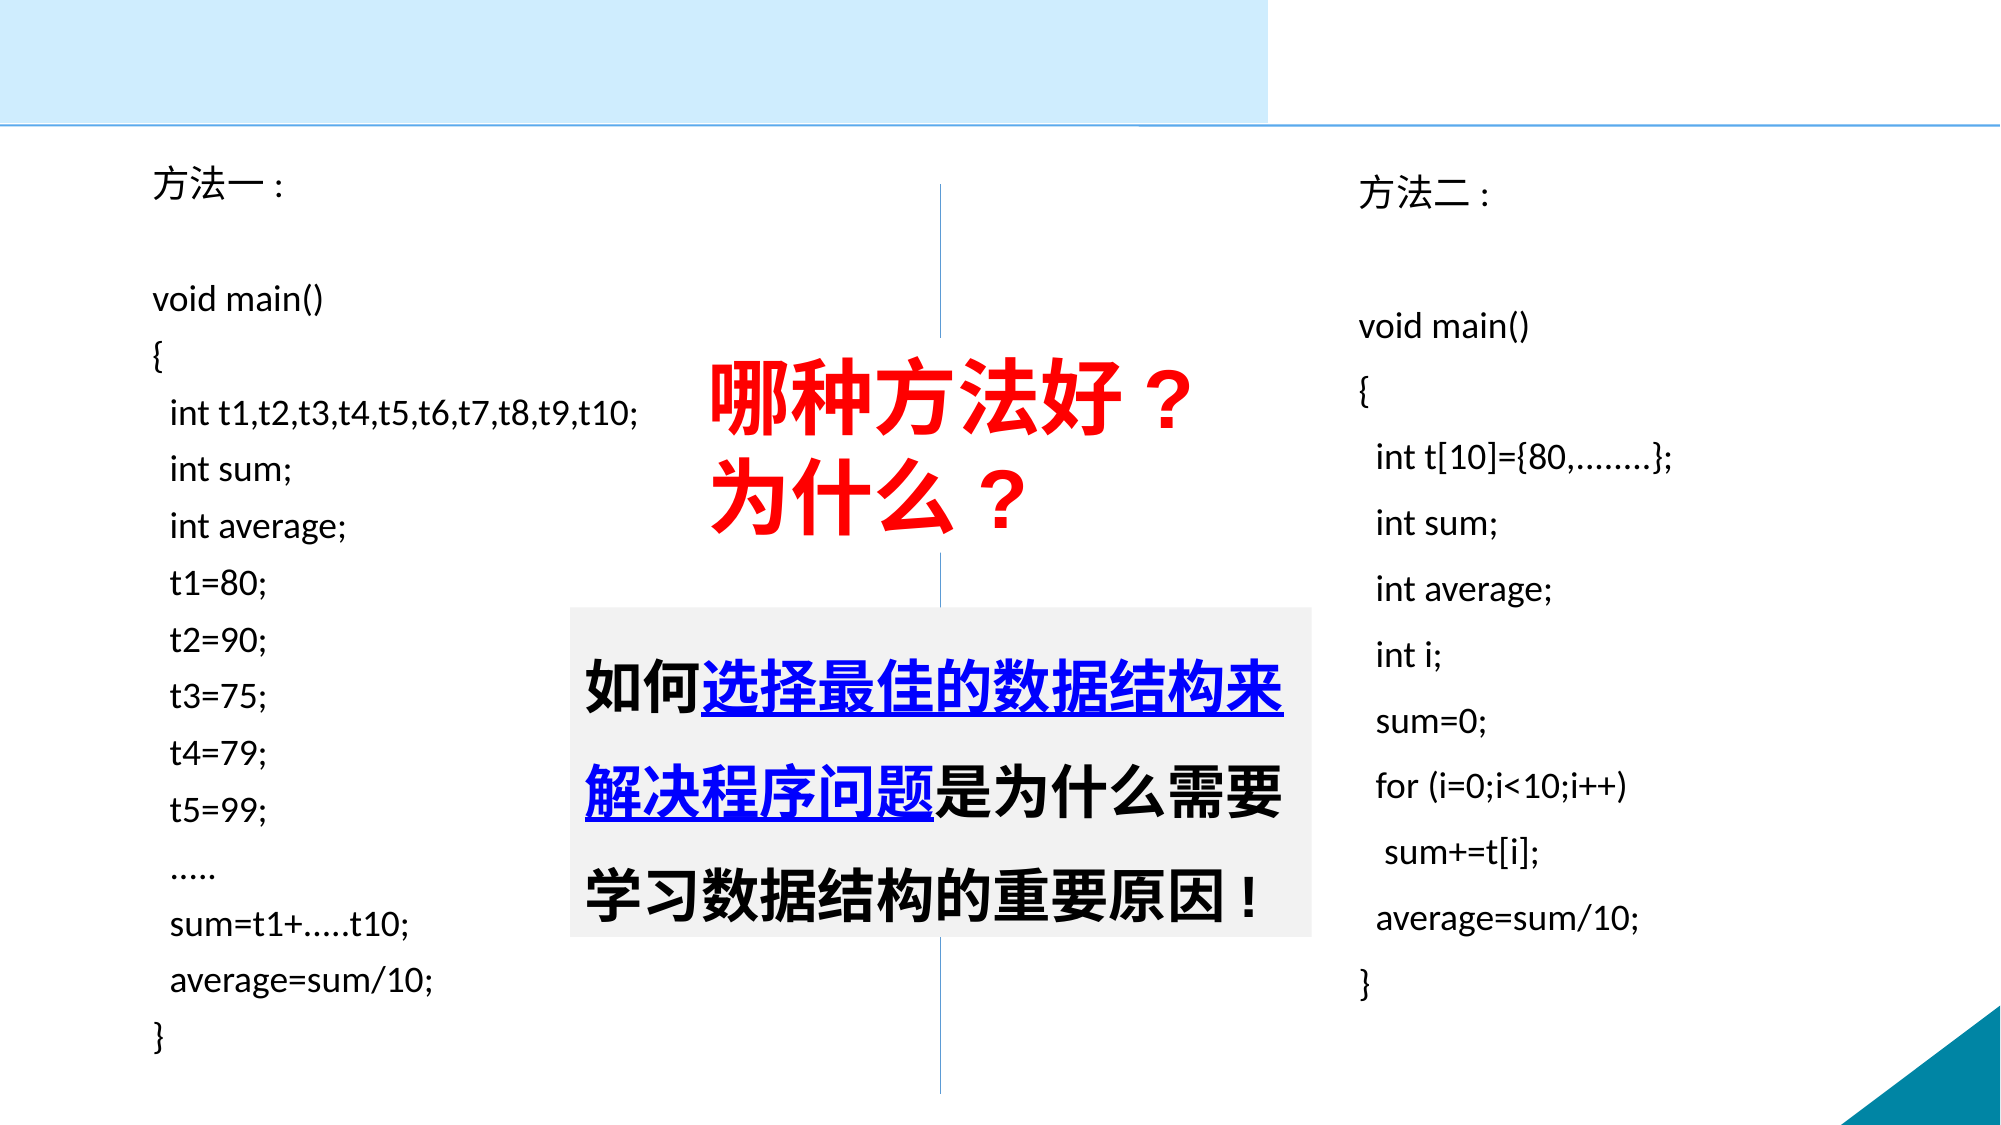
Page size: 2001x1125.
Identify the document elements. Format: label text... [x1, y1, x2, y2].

text_box 如何选择最佳的数据结构来解决程序问题是为什么需要学习数据结构的重要原因! [941, 607, 1312, 937]
text_box 哪种方法好? 为什么? [692, 338, 940, 553]
list 方法二: void main() { int t[10]={80,........}; int sum; int average; int i; sum=0; for (i=0;i<10;i++) sum+=t[i]; average=sum/10; } [1343, 161, 1969, 837]
text_box 哪种方法好? 为什么? [941, 338, 1221, 553]
list 方法一: void main() { int t1,t2,t3,t4,t5,t6,t7,t8,t9,t10; int sum; int average; t1=80; t2=90; t3=75; t4=79; t5=99; ..... sum=t1+.....t10; average=sum/10; } [137, 161, 1863, 1014]
text_box 如何选择最佳的数据结构来解决程序问题是为什么需要学习数据结构的重要原因! [570, 607, 940, 937]
